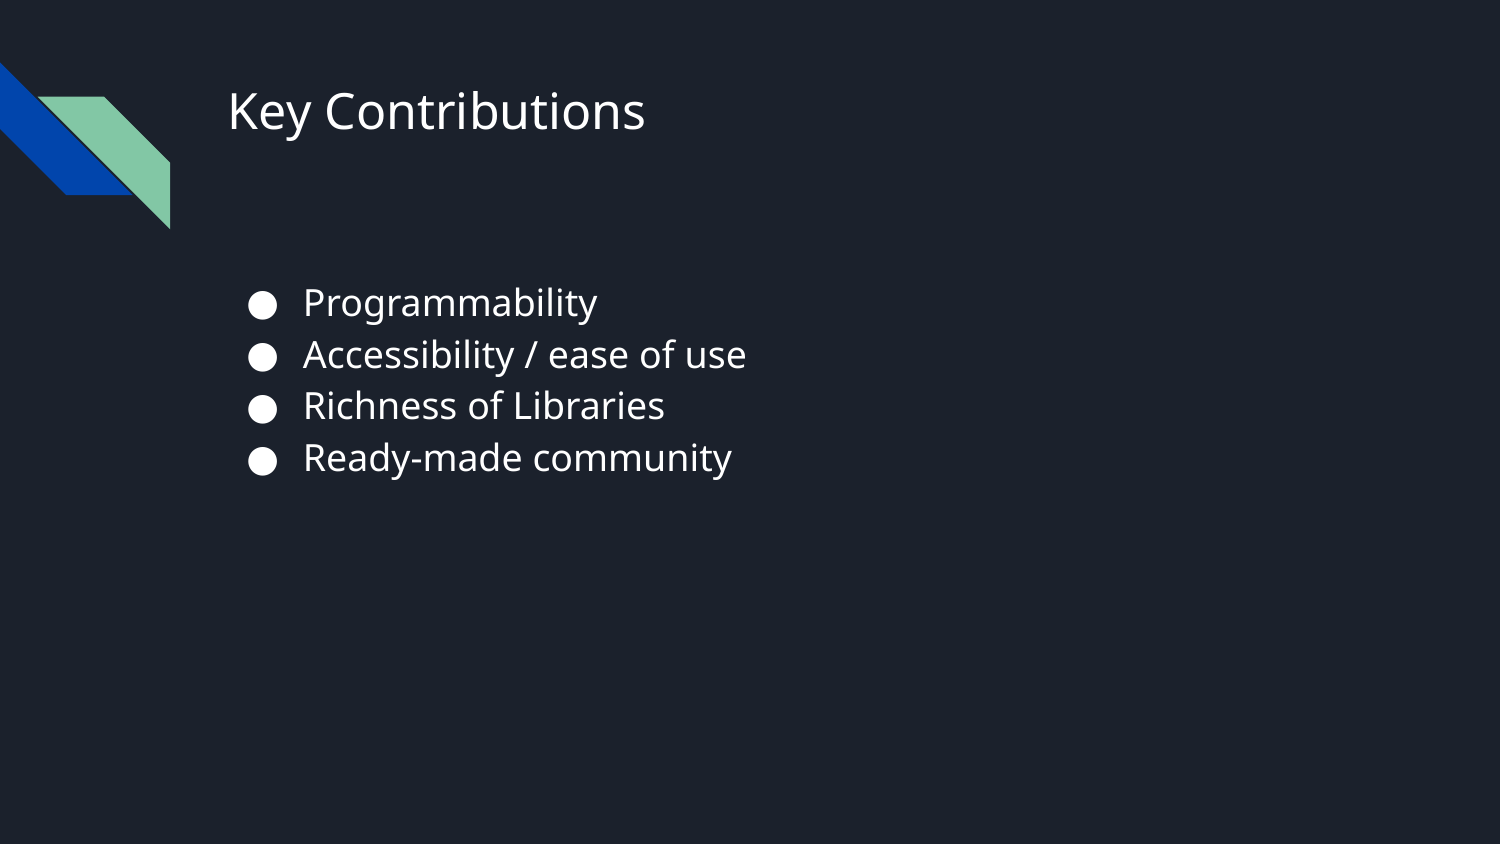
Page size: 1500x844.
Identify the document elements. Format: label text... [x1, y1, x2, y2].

list Programmability Accessibility / ease of use Richness of Libraries Ready-made community [212, 257, 1368, 735]
title Key Contributions [212, 64, 1368, 215]
